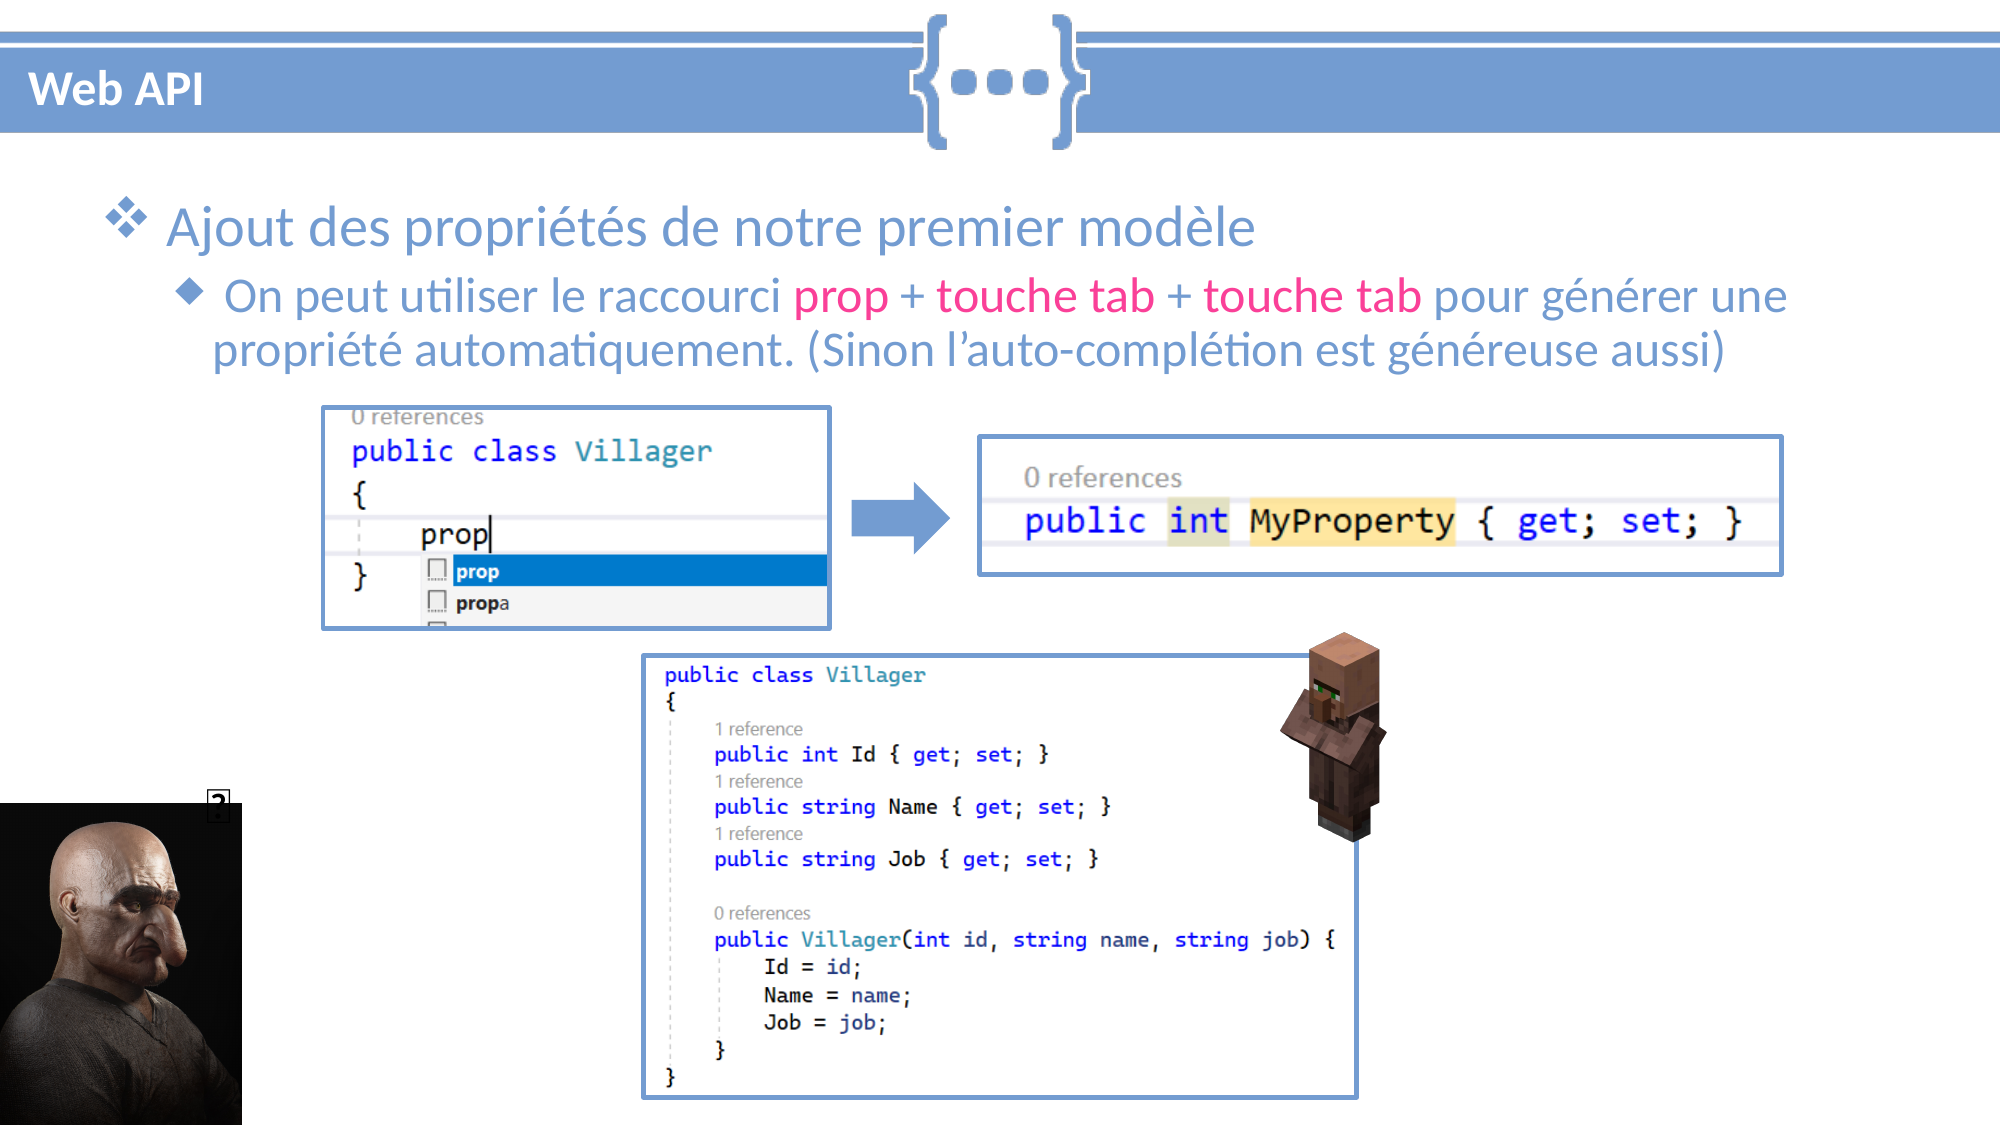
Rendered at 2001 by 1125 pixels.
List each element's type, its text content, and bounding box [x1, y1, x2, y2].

picture [981, 439, 1779, 572]
picture [645, 626, 1388, 1095]
picture [0, 4, 2000, 161]
list Ajout des propriétés de notre premier modèle On peut utiliser le raccourci prop + touche tab + touche tab pour générer une propriété automatiquement. (Sinon l’auto-complétion est généreuse aussi) [85, 188, 1910, 1014]
picture [325, 410, 827, 627]
title Web API [12, 58, 913, 120]
text_box 💋 [191, 765, 292, 841]
text_box [850, 479, 952, 558]
picture [0, 803, 242, 1125]
